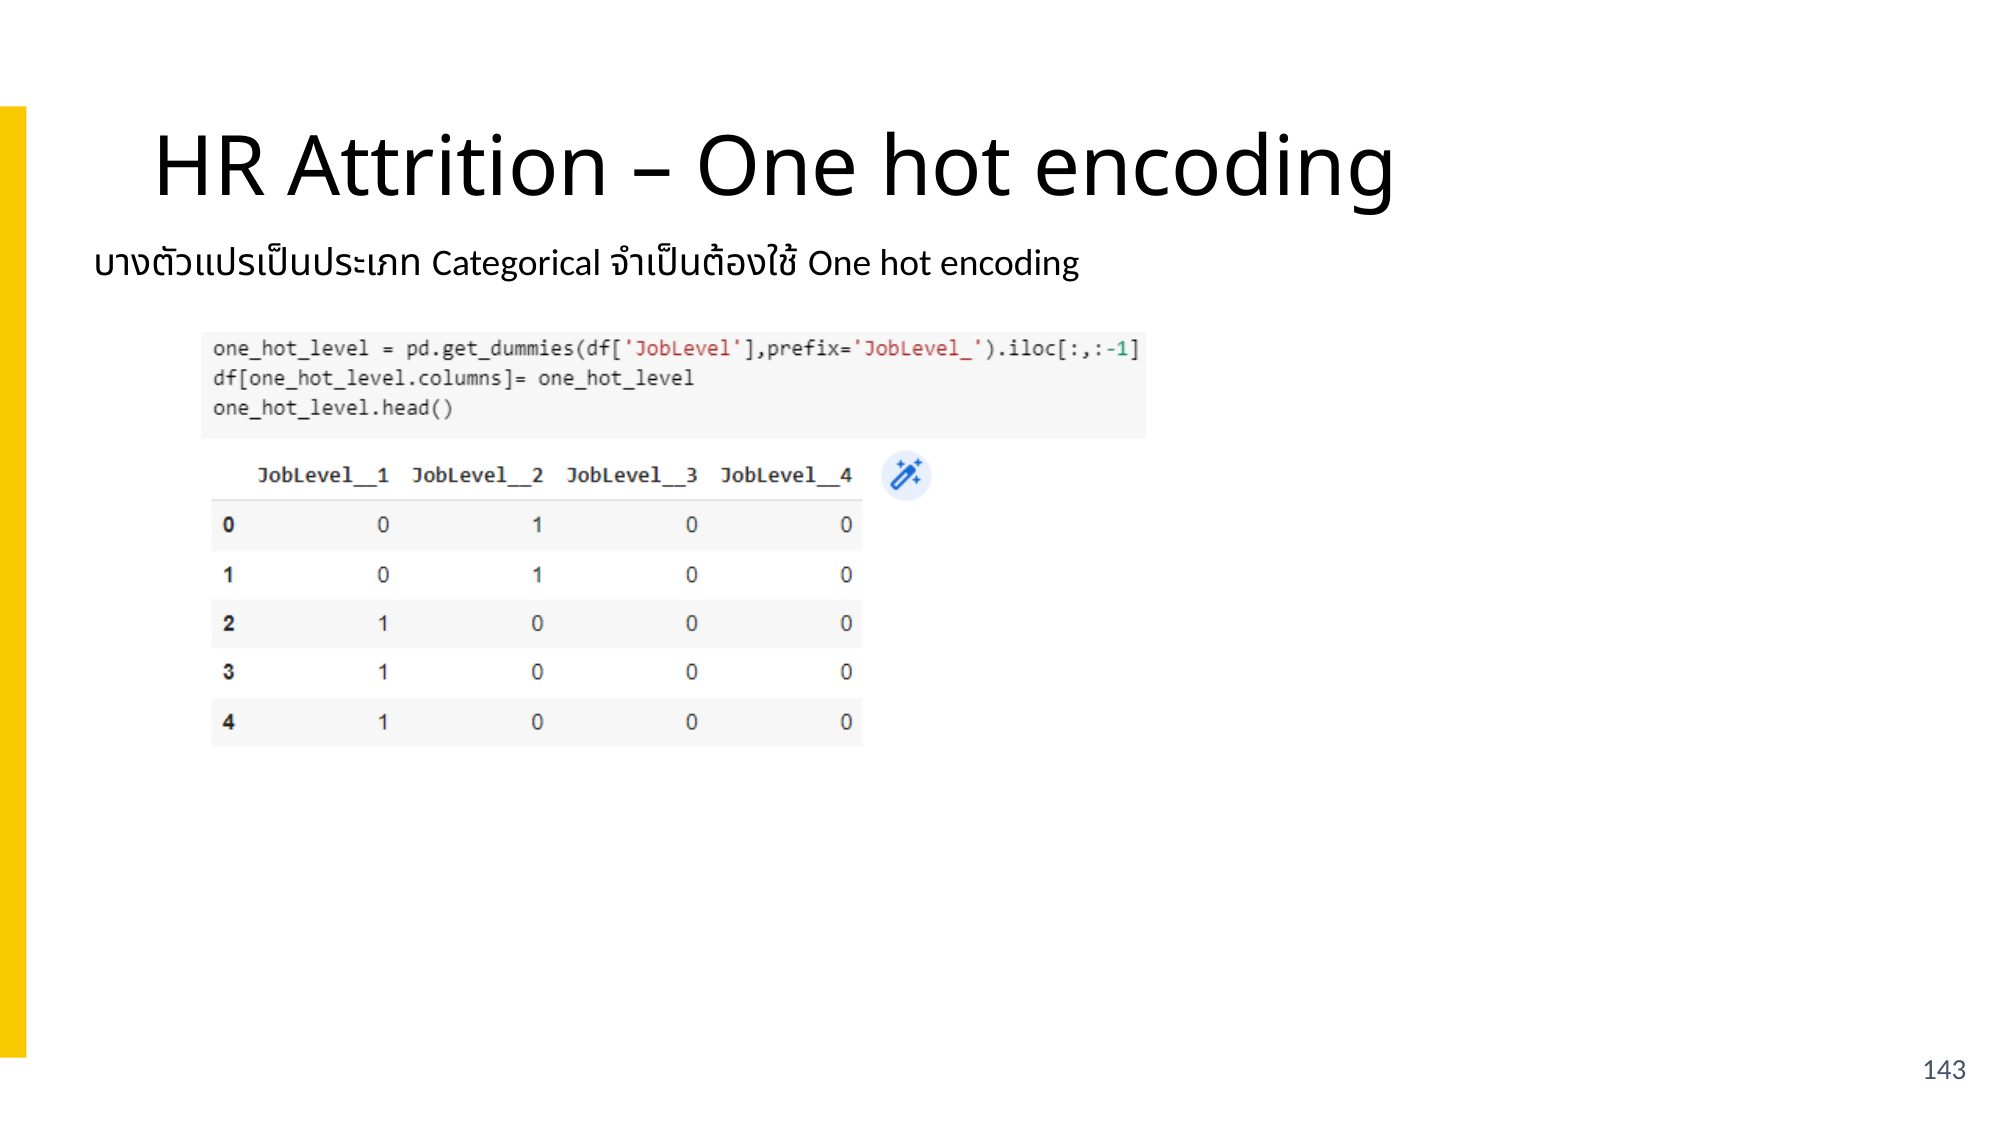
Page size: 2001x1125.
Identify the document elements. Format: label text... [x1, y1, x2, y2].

picture [201, 331, 1146, 758]
text_box บางตัวแปรเป็นประเภท Categorical จำเป็นต้องใช้ One hot encoding [78, 230, 1095, 291]
title HR Attrition – One hot encoding [137, 59, 2000, 278]
text_box 143 [1531, 1038, 1982, 1098]
text_box [0, 105, 27, 1059]
